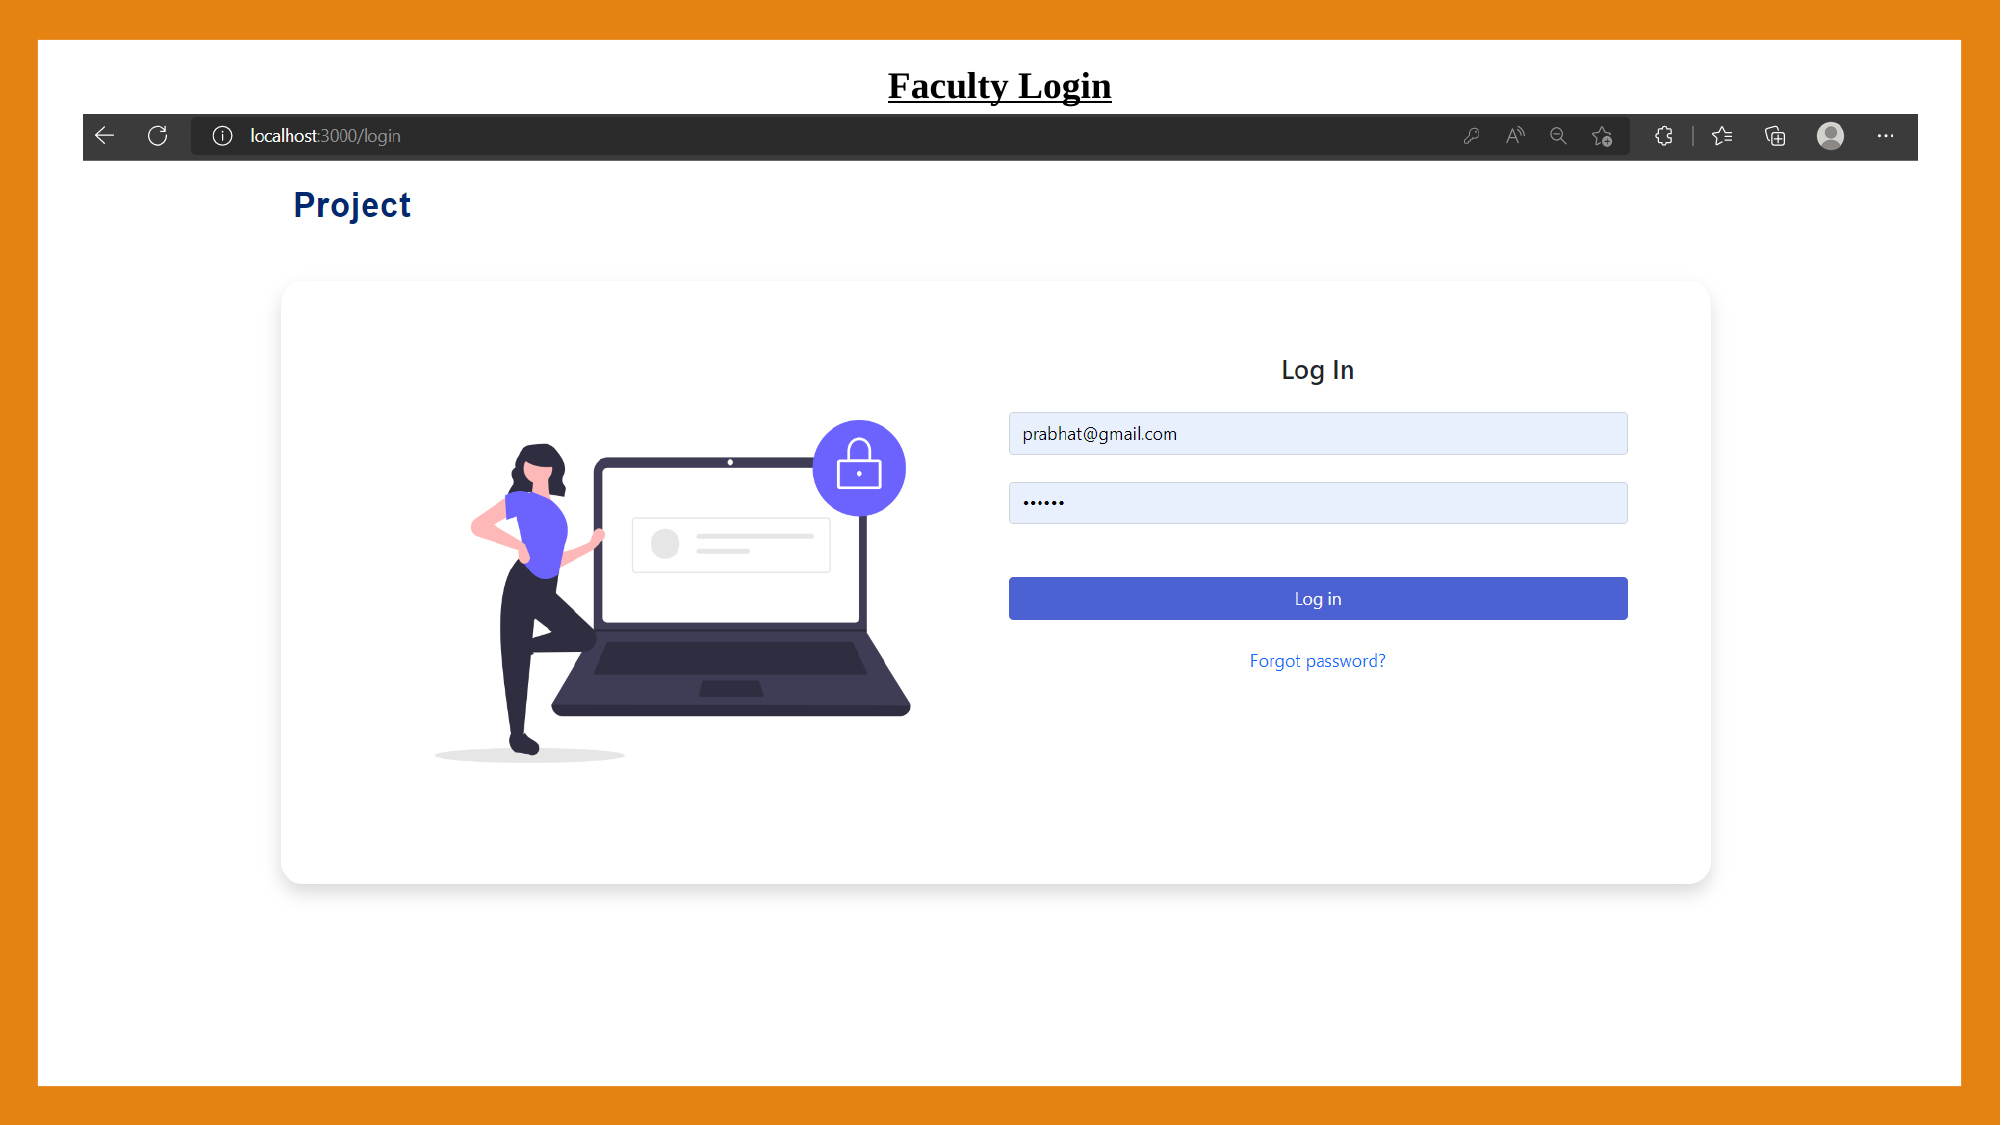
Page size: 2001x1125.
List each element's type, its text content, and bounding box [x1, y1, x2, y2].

text_box Faculty Login [872, 47, 1127, 112]
picture [83, 114, 1919, 1024]
